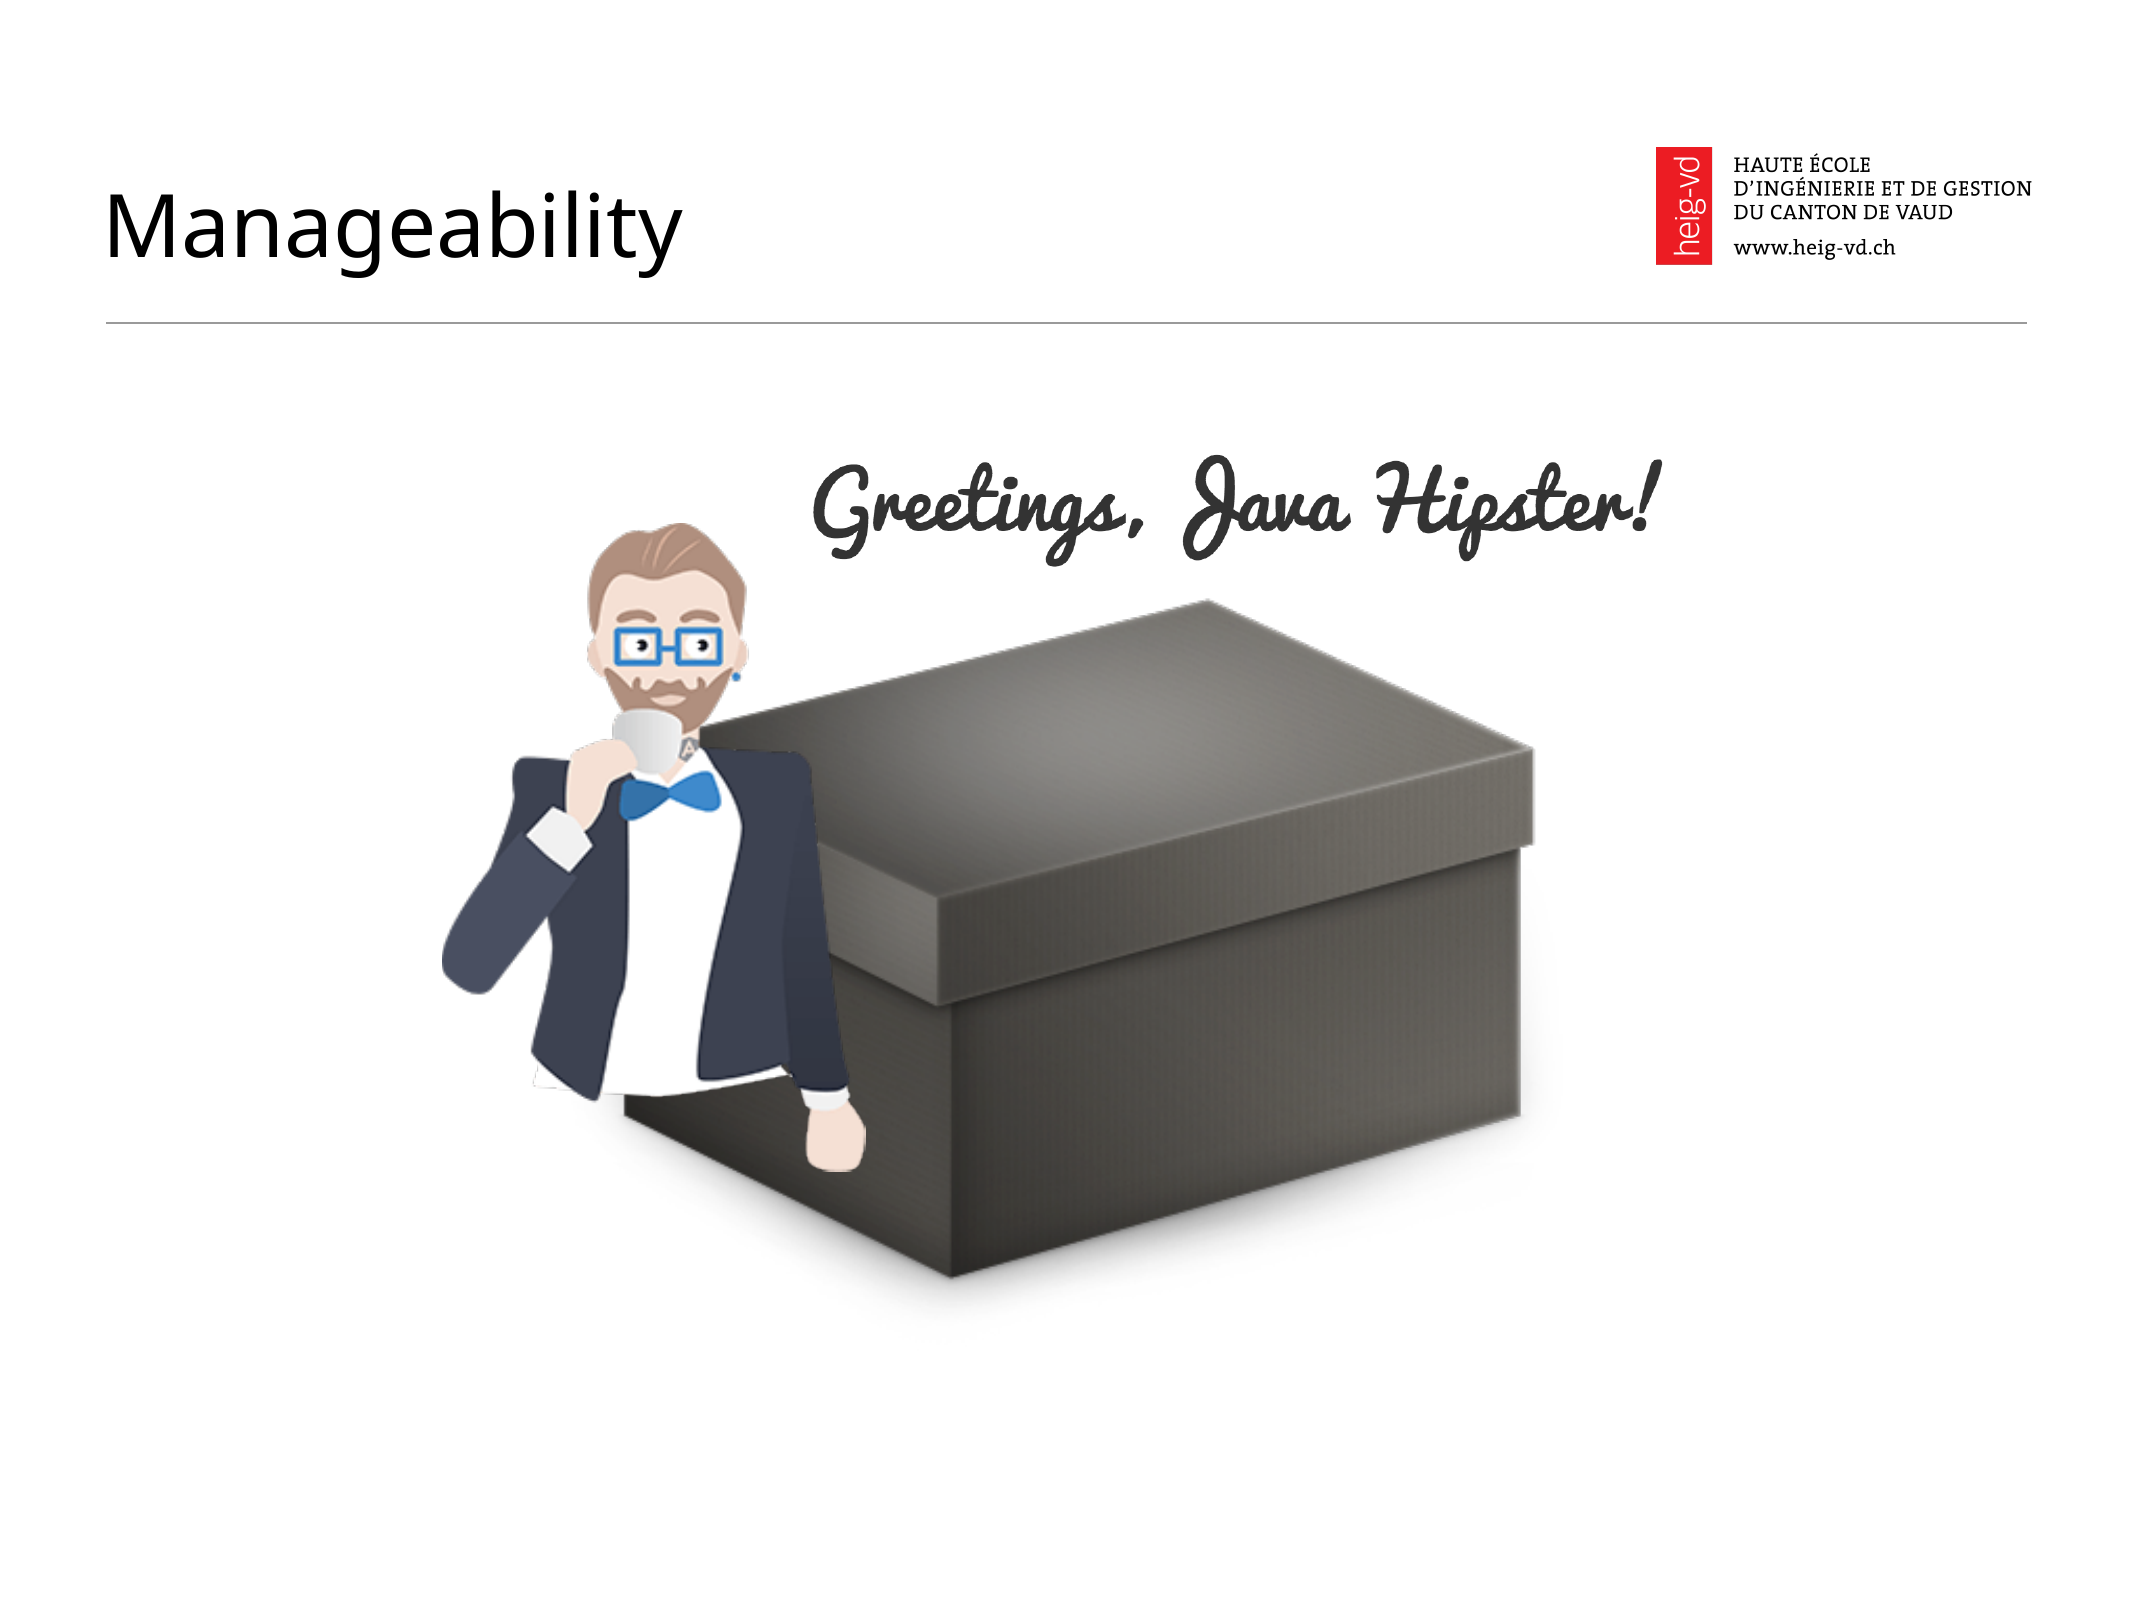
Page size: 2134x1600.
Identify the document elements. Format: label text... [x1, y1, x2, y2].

picture [442, 443, 1691, 1511]
title Manageability [93, 53, 2041, 284]
